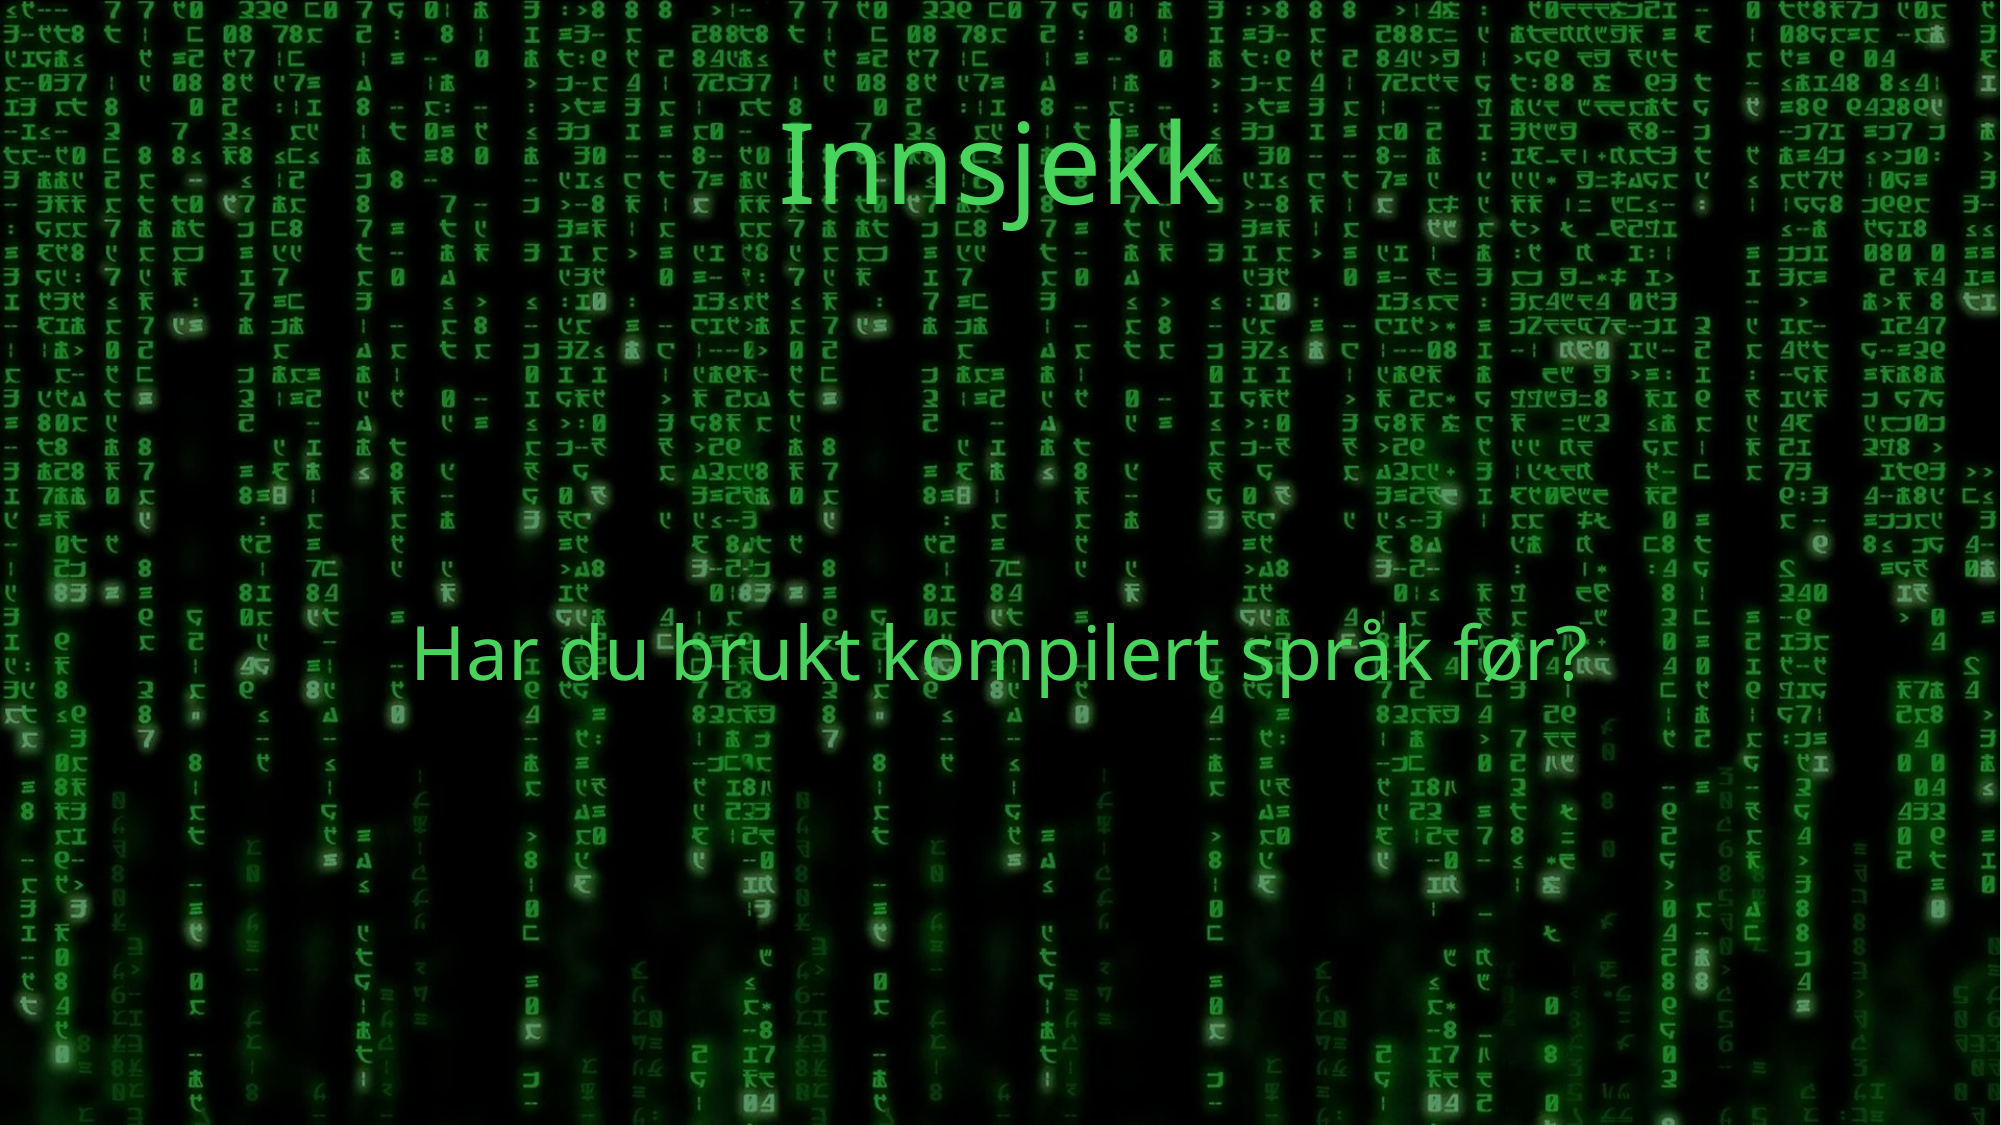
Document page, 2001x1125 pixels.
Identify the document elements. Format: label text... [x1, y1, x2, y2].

list Har du brukt kompilert språk før? [137, 299, 1863, 1014]
picture [0, 0, 2001, 1125]
title Innsjekk [137, 59, 1863, 278]
